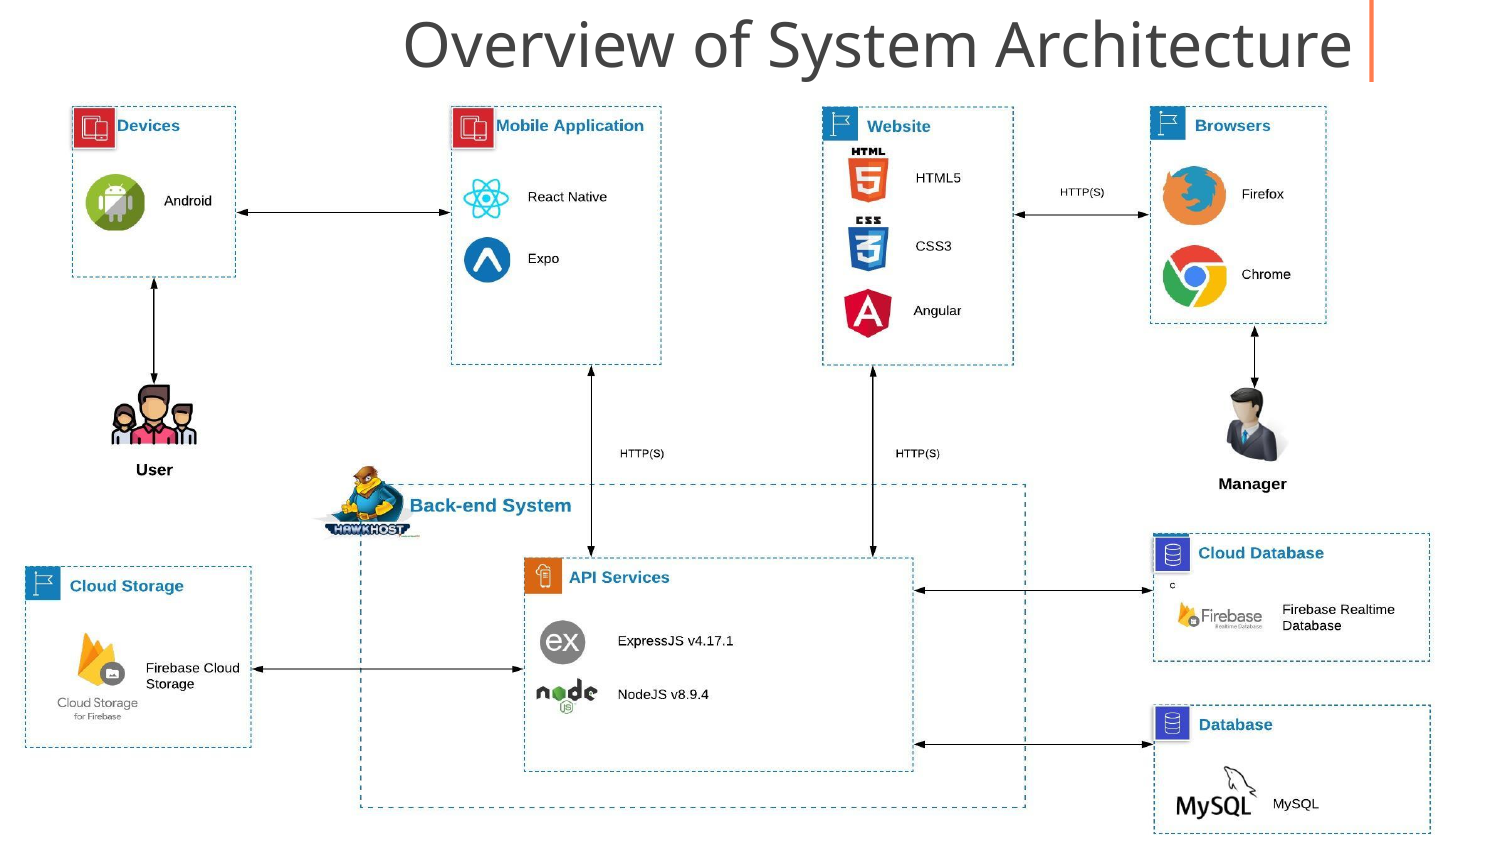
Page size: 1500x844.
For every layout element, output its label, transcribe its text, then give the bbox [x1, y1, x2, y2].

text_box [1369, 0, 1374, 81]
picture [0, 82, 1500, 844]
text_box Overview of System Architecture [60, 0, 1369, 81]
